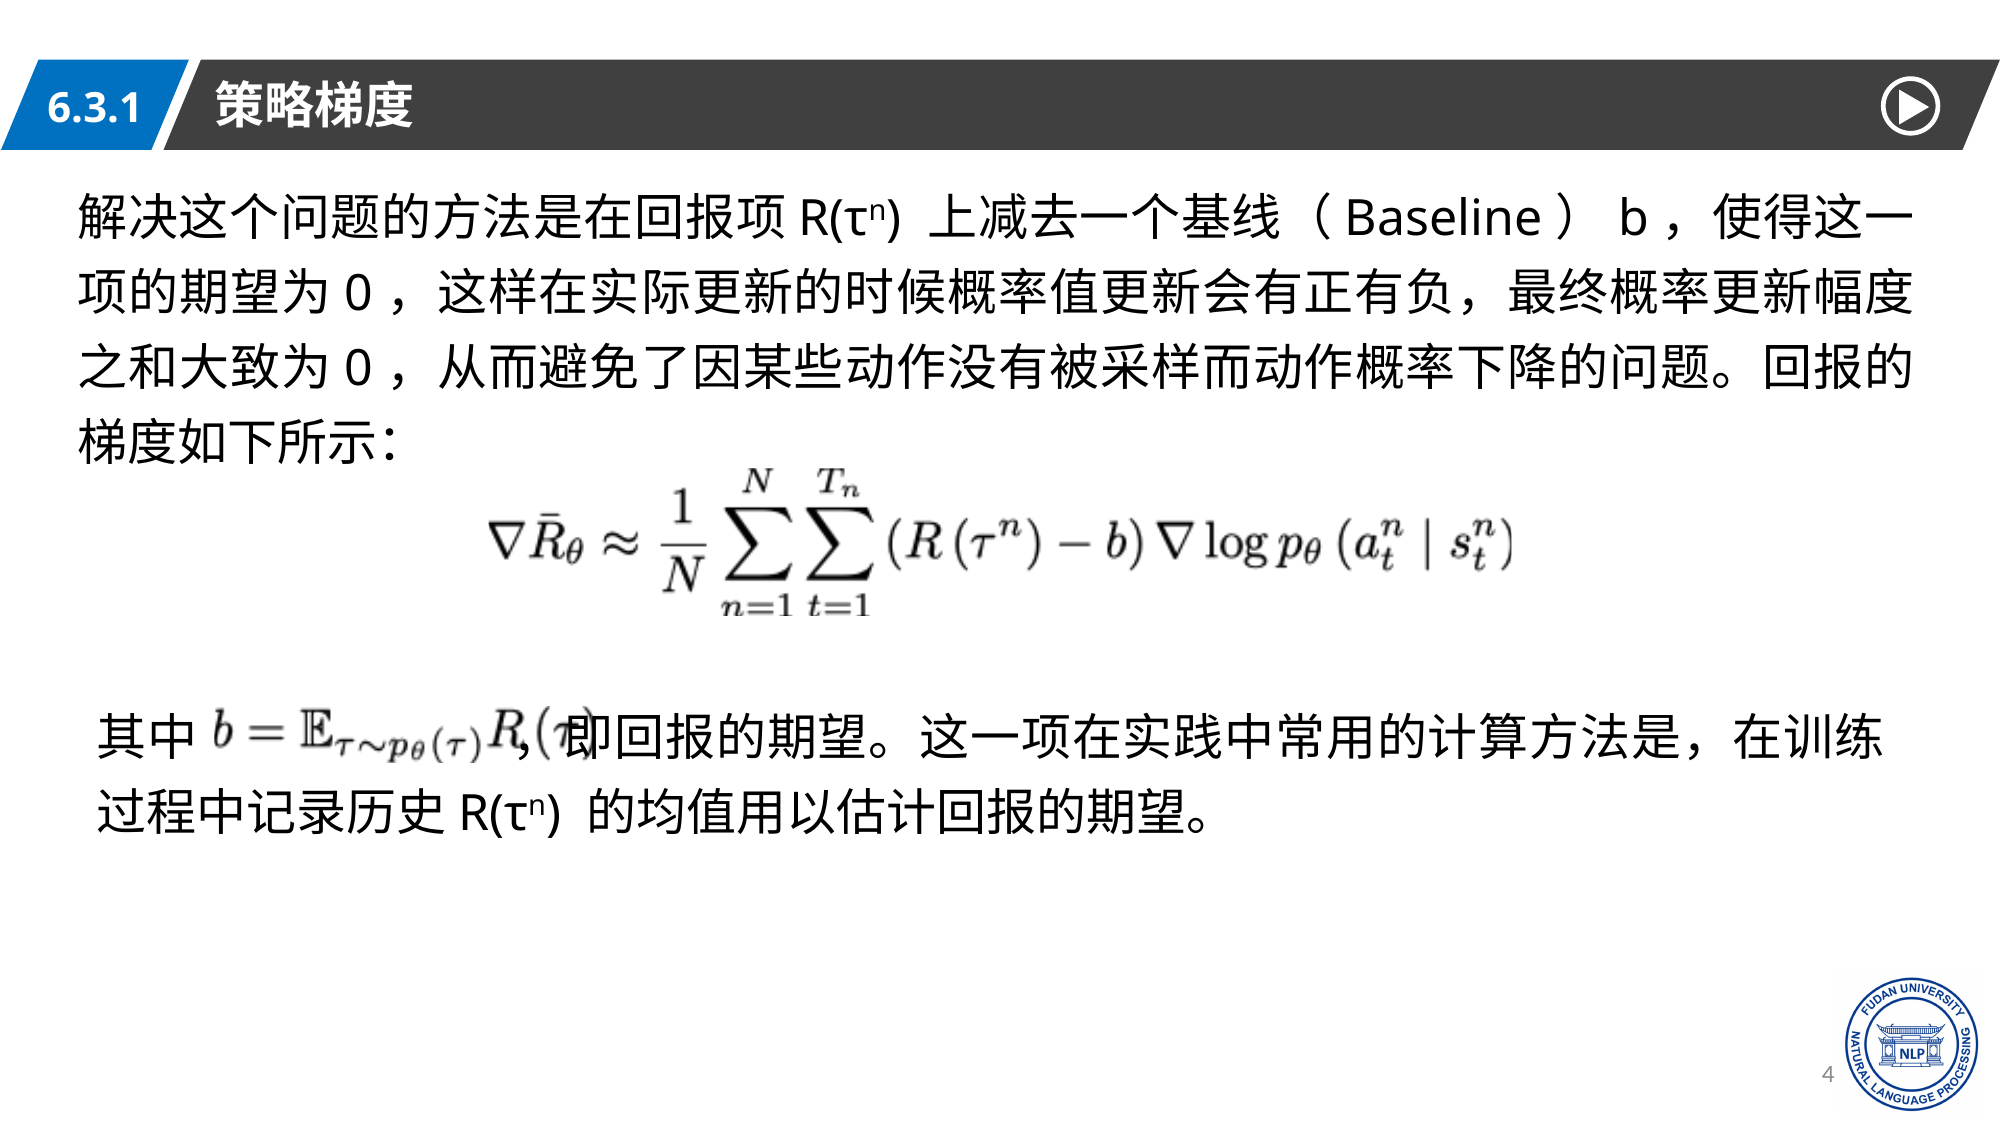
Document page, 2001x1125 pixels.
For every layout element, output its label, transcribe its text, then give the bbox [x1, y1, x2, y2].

text_box 其中 ，即回报的期望。这一项在实践中常用的计算方法是，在训练过程中记录历史R(τn) 的均值用以估计回报的期望。 [81, 682, 1900, 848]
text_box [1883, 78, 1939, 134]
text_box [1, 89, 157, 150]
text_box 解决这个问题的方法是在回报项R(τn) 上减去一个基线（Baseline）b，使得这一项的期望为0，这样在实际更新的时候概率值更新会有正有负，最终概率更新幅度之和大致为0，从而避免了因某些动作没有被采样而动作概率下降的问题。回报的梯度如下所示： [62, 163, 1930, 479]
picture [214, 706, 594, 764]
text_box [163, 59, 2000, 150]
picture [1834, 972, 1985, 1117]
text_box [32, 59, 189, 120]
slide_number 47 [1412, 1042, 1863, 1103]
text_box 策略梯度 [199, 66, 430, 142]
picture [488, 467, 1512, 617]
text_box 6.3.1 [26, 73, 164, 138]
